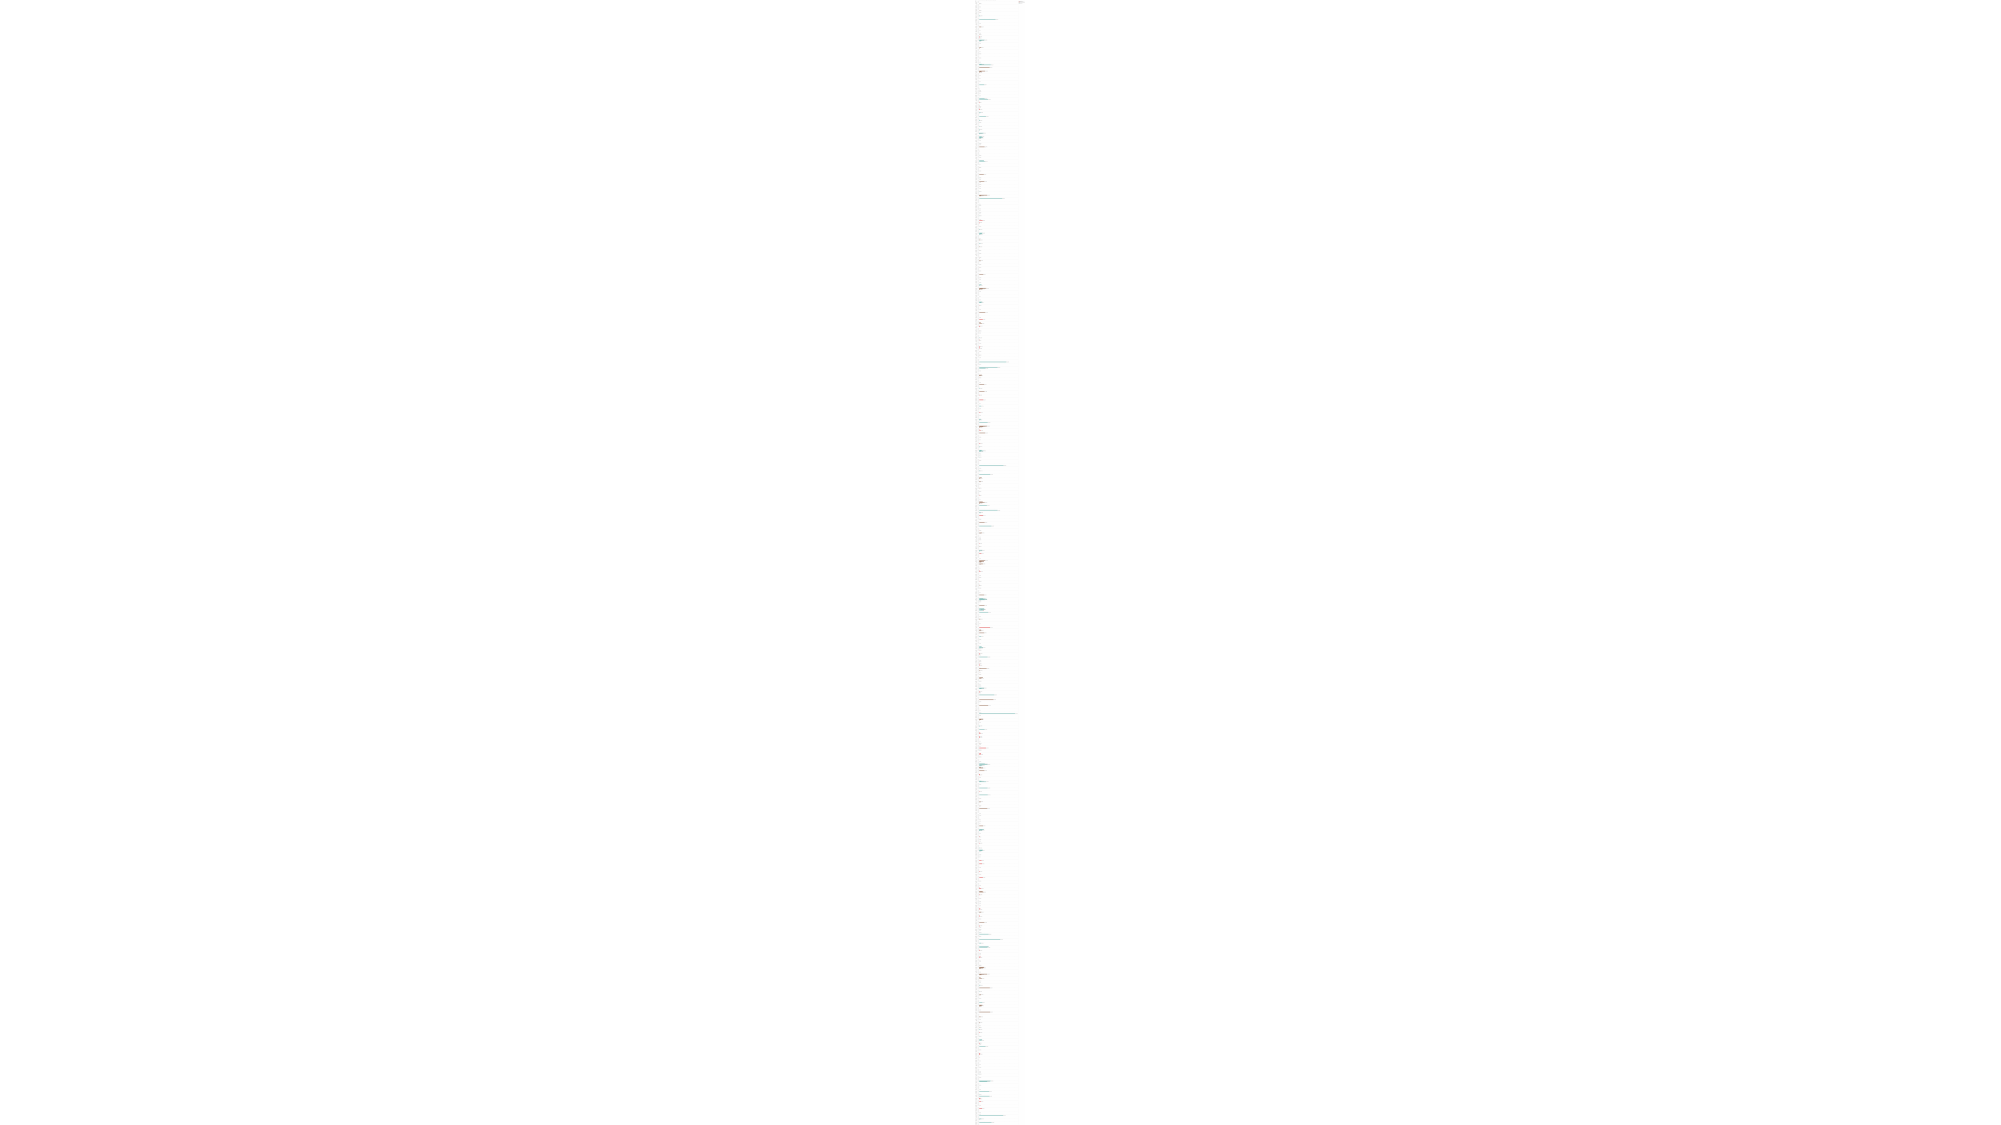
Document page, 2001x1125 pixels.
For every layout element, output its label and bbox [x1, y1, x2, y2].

picture [975, 0, 1025, 1125]
